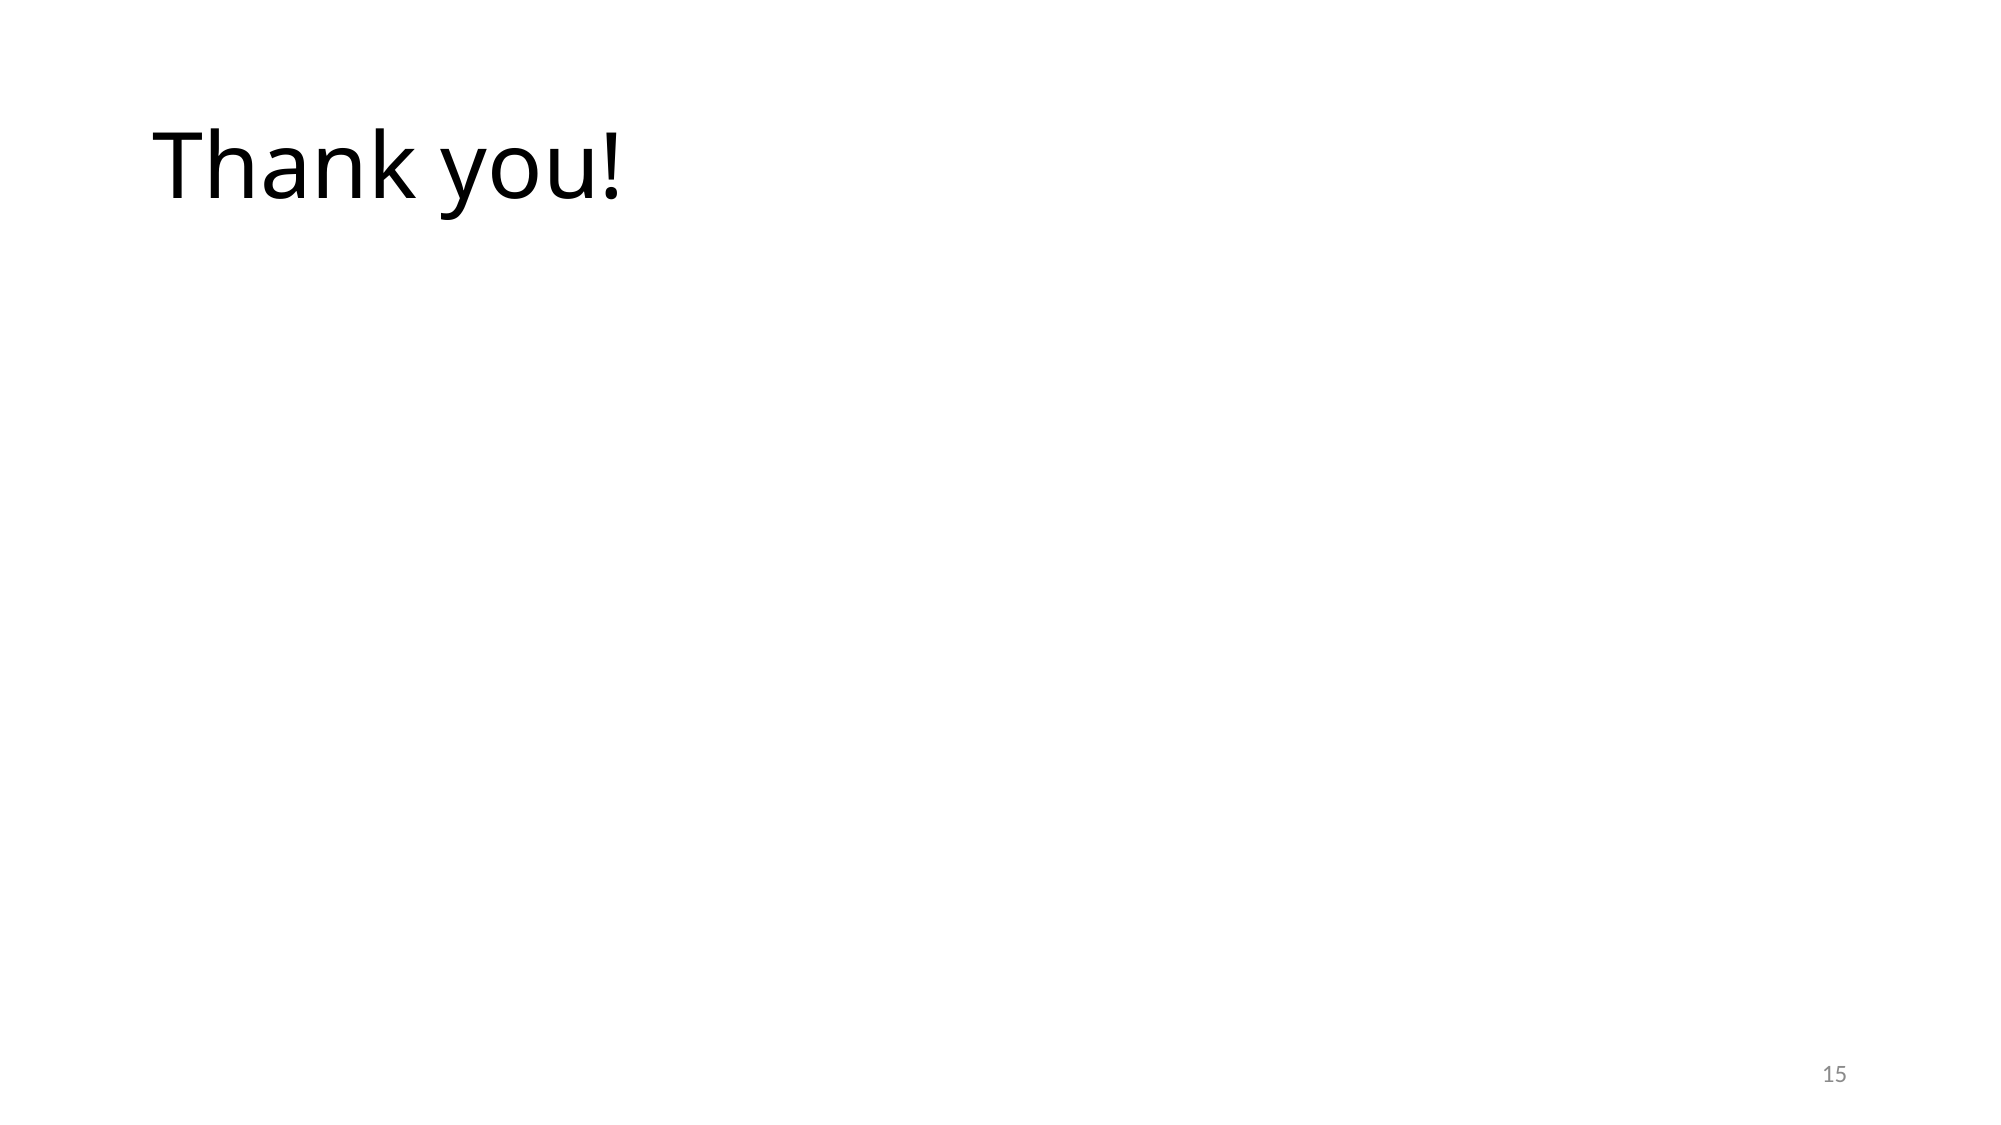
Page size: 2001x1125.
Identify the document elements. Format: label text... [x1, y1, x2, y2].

title Thank you! [137, 59, 1863, 278]
slide_number 15 [1412, 1042, 1863, 1103]
